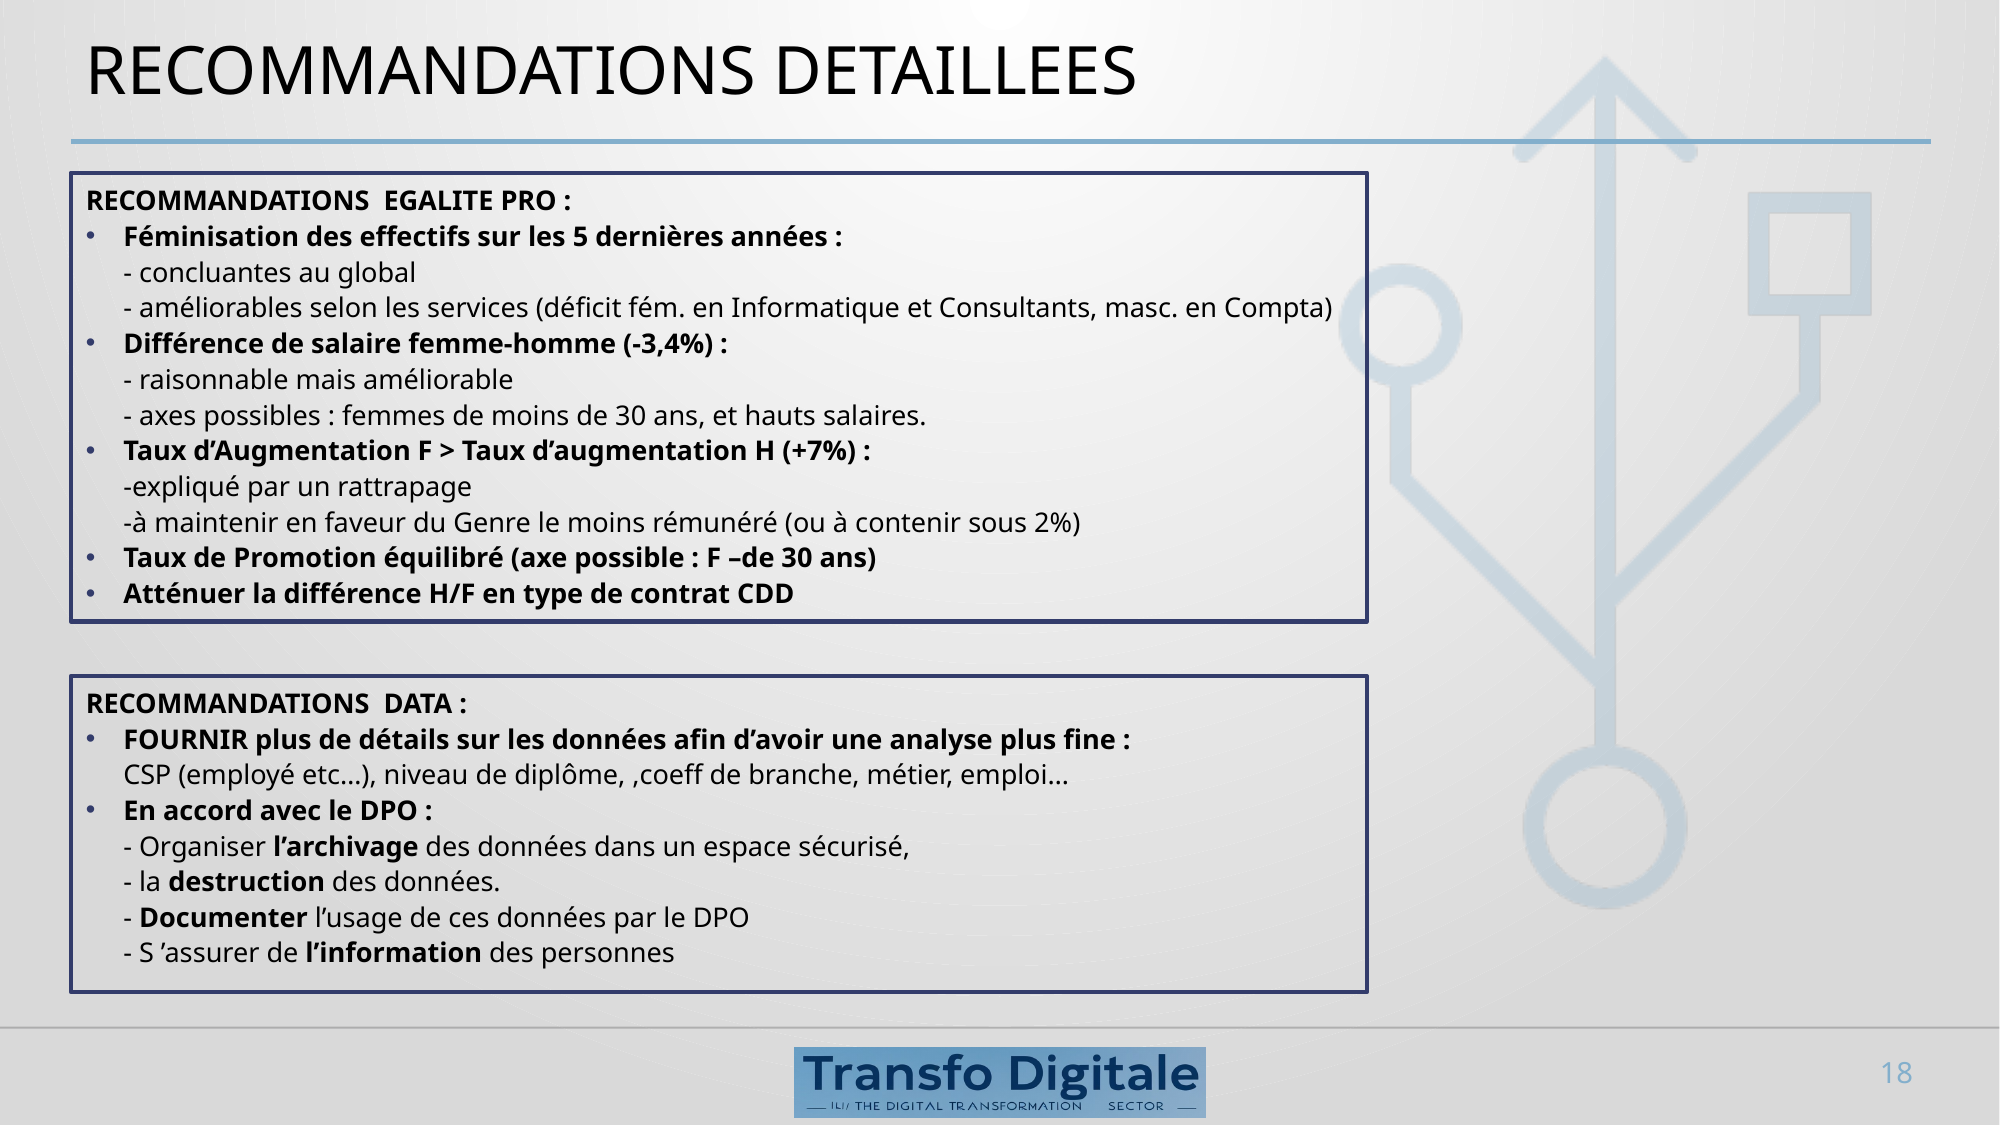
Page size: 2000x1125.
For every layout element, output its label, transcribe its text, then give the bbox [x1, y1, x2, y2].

picture [794, 1047, 1206, 1118]
slide_number 18 [1795, 1046, 1929, 1114]
text_box RECOMMANDATIONS EGALITE PRO : Féminisation des effectifs sur les 5 dernières années : - concluantes au global - améliorables selon les services (déficit fém. en Informatique et Consultants, masc. en Compta) Différence de salaire femme-homme (-3,4%) : - raisonnable mais améliorable - axes possibles : femmes de moins de 30 ans, et hauts salaires. Taux d’Augmentation F > Taux d’augmentation H (+7%) : -expliqué par un rattrapage -à maintenir en faveur du Genre le moins rémunéré (ou à contenir sous 2%) Taux de Promotion équilibré (axe possible : F –de 30 ans) Atténuer la différence H/F en type de contrat CDD [70, 172, 1367, 622]
title RECOMMANDATIONS DETAILLEES [70, 29, 1932, 119]
text_box RECOMMANDATIONS DATA : FOURNIR plus de détails sur les données afin d’avoir une analyse plus fine : CSP (employé etc…), niveau de diplôme, ,coeff de branche, métier, emploi… En accord avec le DPO : - Organiser l’archivage des données dans un espace sécurisé, - la destruction des données. - Documenter l’usage de ces données par le DPO - S ’assurer de l’information des personnes [70, 676, 1367, 993]
picture [1184, 0, 2000, 981]
